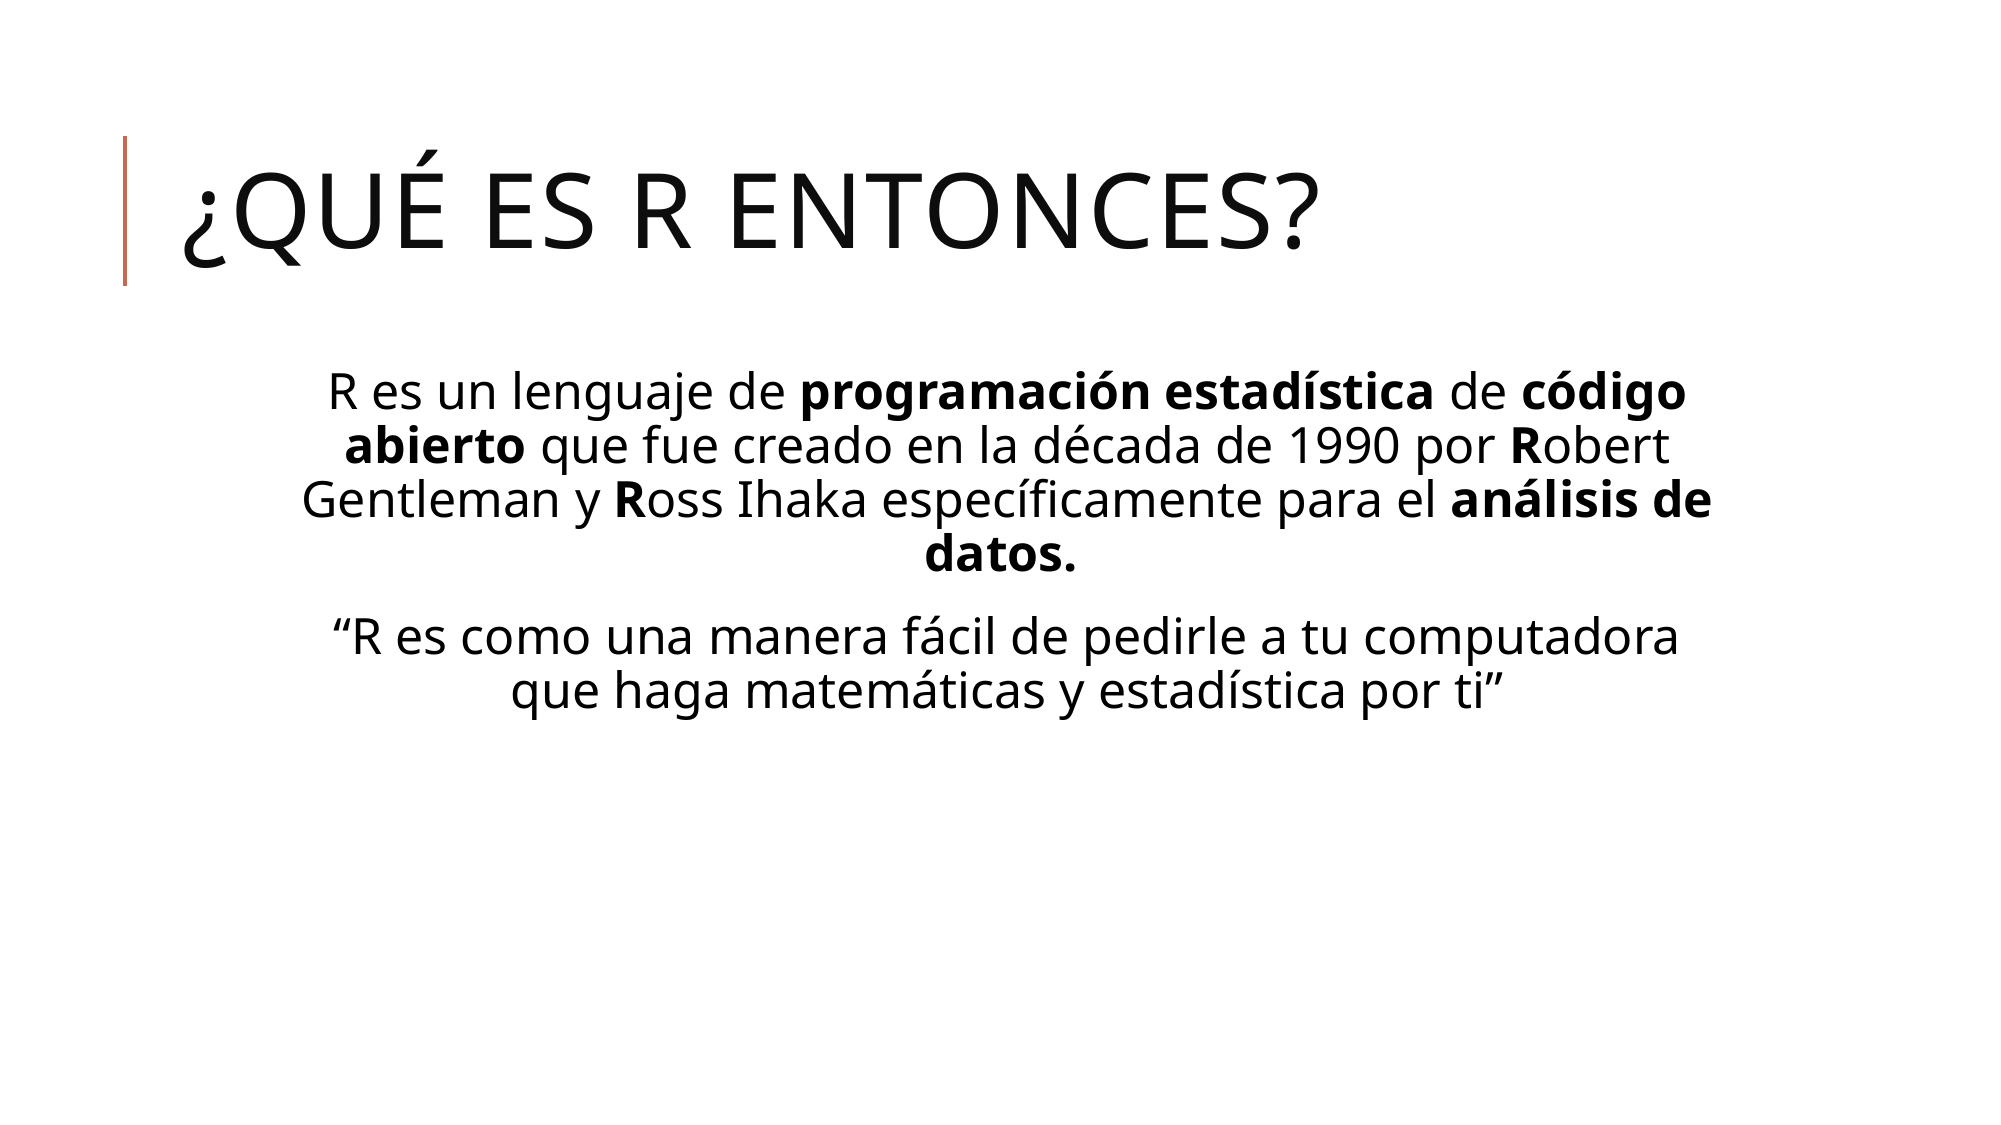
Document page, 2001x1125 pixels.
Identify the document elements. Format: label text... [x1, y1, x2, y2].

title ¿Qué es R entonces? [168, 96, 1763, 342]
list R es un lenguaje de programación estadística de código abierto que fue creado en la década de 1990 por Robert Gentleman y Ross Ihaka específicamente para el análisis de datos. “R es como una manera fácil de pedirle a tu computadora que haga matemáticas y estadística por ti” [262, 358, 1738, 917]
